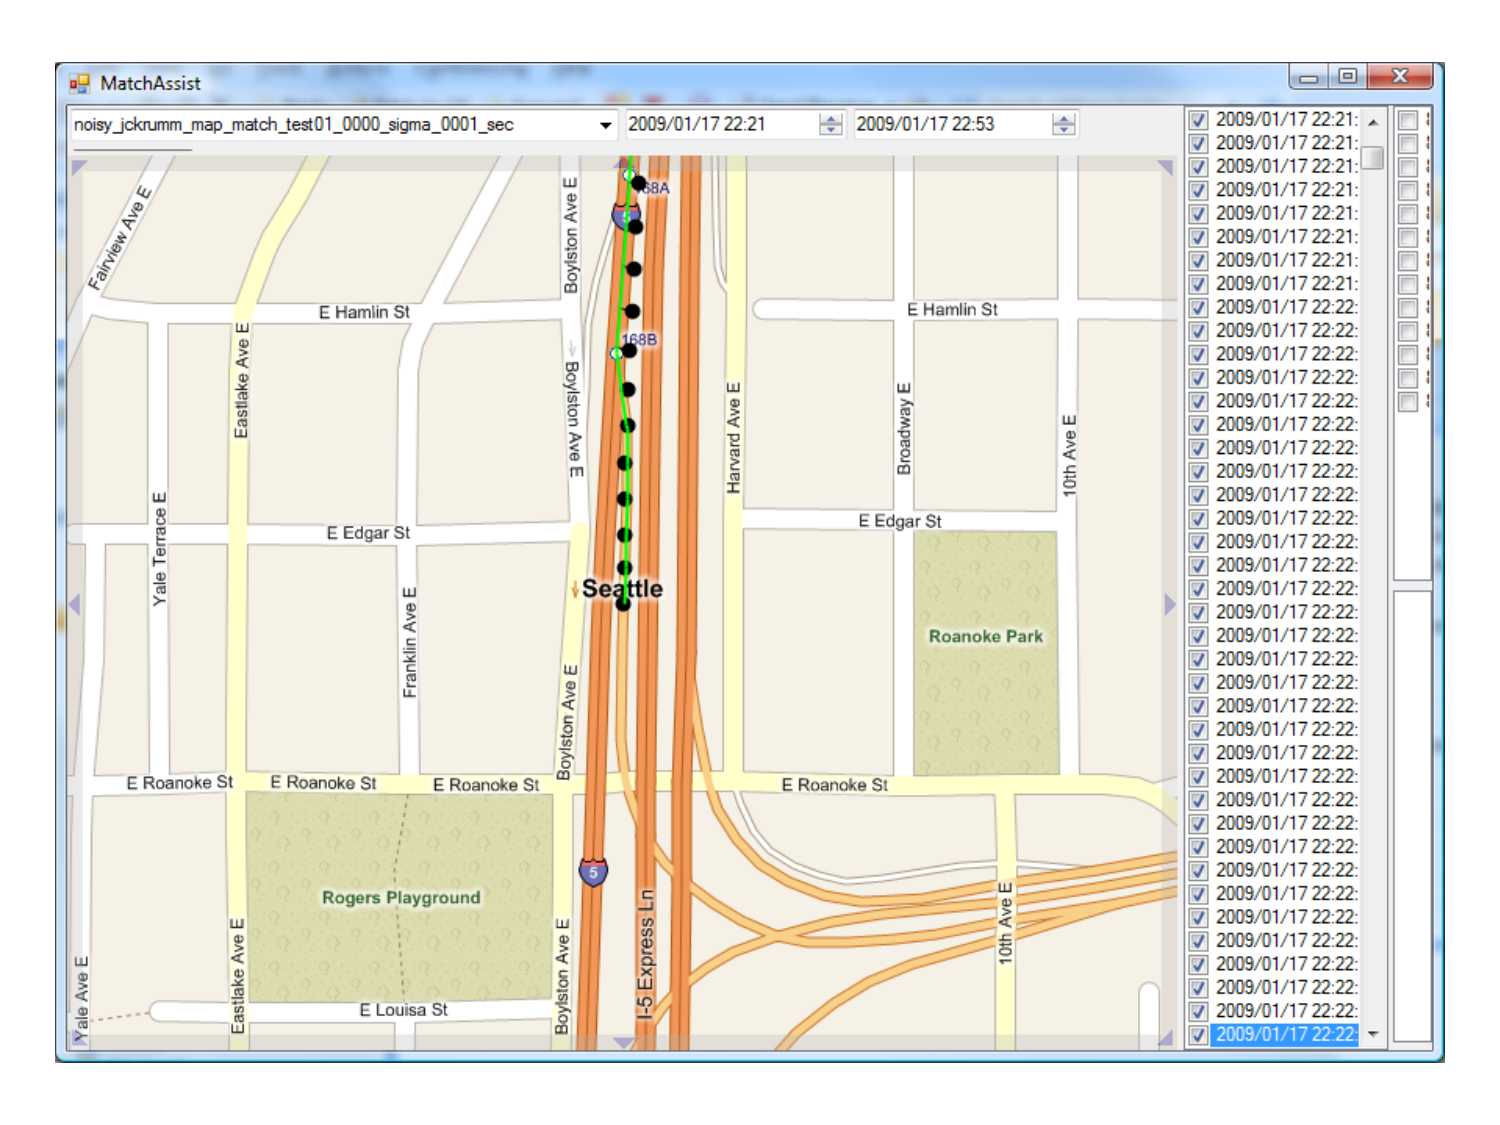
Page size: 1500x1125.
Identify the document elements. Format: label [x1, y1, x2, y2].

picture [55, 62, 1445, 1063]
